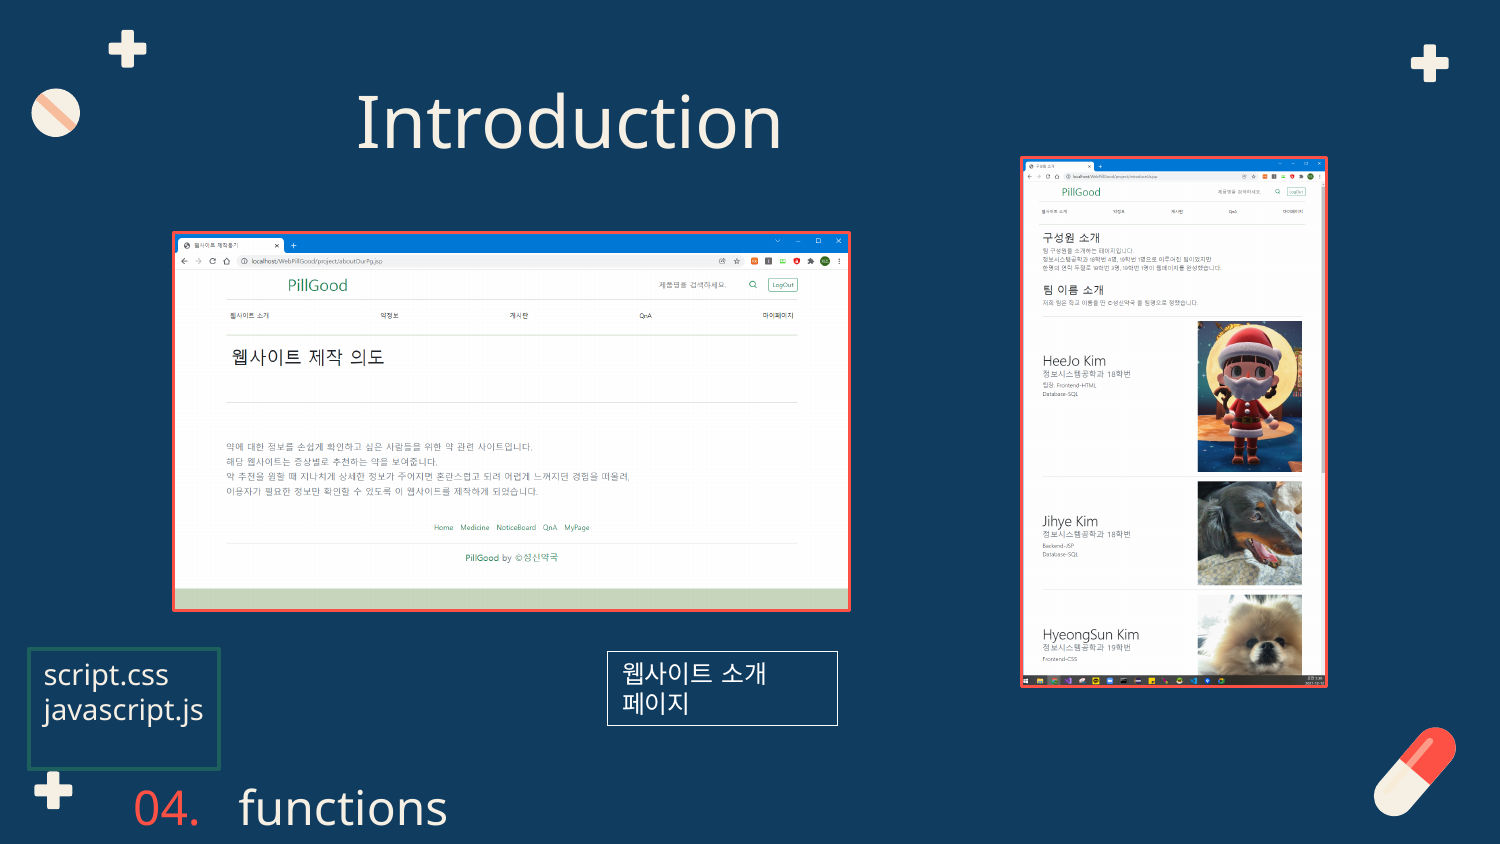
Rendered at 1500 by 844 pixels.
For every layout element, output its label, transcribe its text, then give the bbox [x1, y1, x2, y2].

text_box 04. functions [118, 767, 679, 844]
title Introduction [0, 60, 1205, 155]
picture [1022, 158, 1326, 685]
picture [174, 234, 849, 610]
text_box script.css javascript.js [27, 647, 221, 771]
text_box 웹사이트 소개 페이지 [607, 651, 838, 726]
